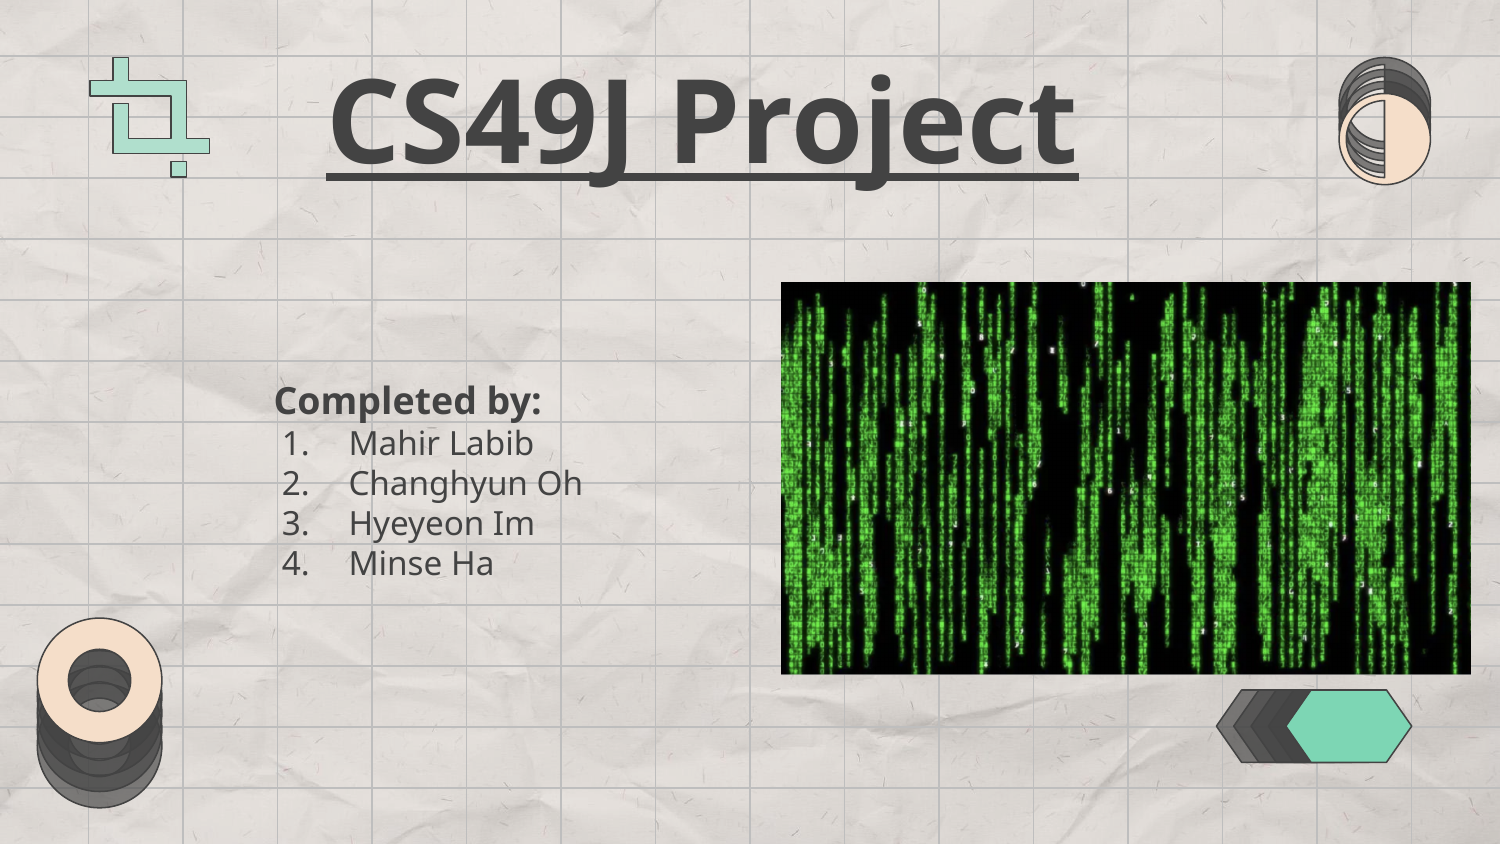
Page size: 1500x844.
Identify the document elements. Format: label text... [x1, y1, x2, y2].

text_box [1216, 689, 1412, 763]
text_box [1335, 57, 1431, 185]
subtitle Completed by: Mahir Labib Changhyun Oh Hyeyeon Im Minse Ha [258, 344, 740, 614]
title CS49J Project [311, 48, 1189, 194]
picture [780, 282, 1472, 675]
